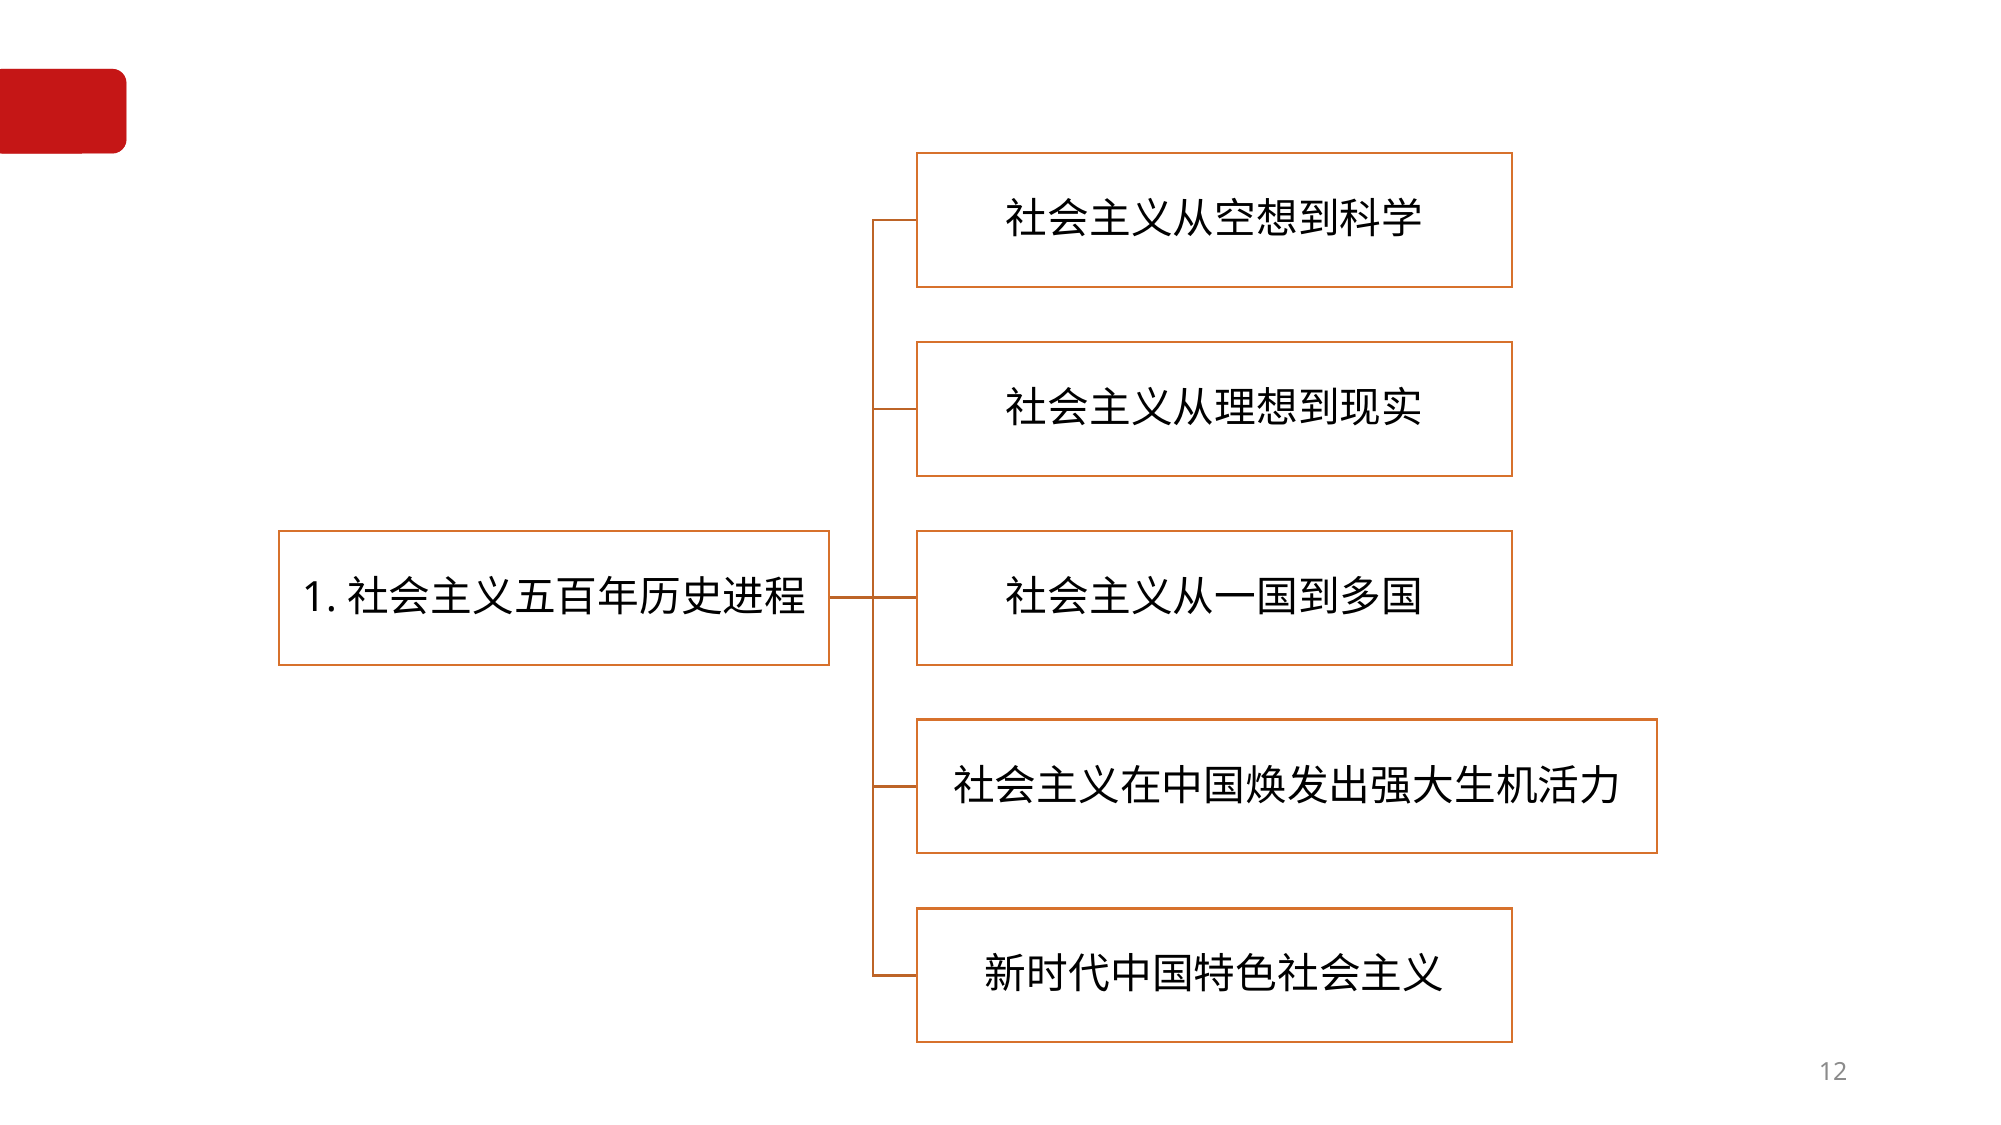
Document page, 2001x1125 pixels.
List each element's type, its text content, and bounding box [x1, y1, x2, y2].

slide_number 12 [1412, 1042, 1863, 1103]
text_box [146, 152, 1791, 1043]
